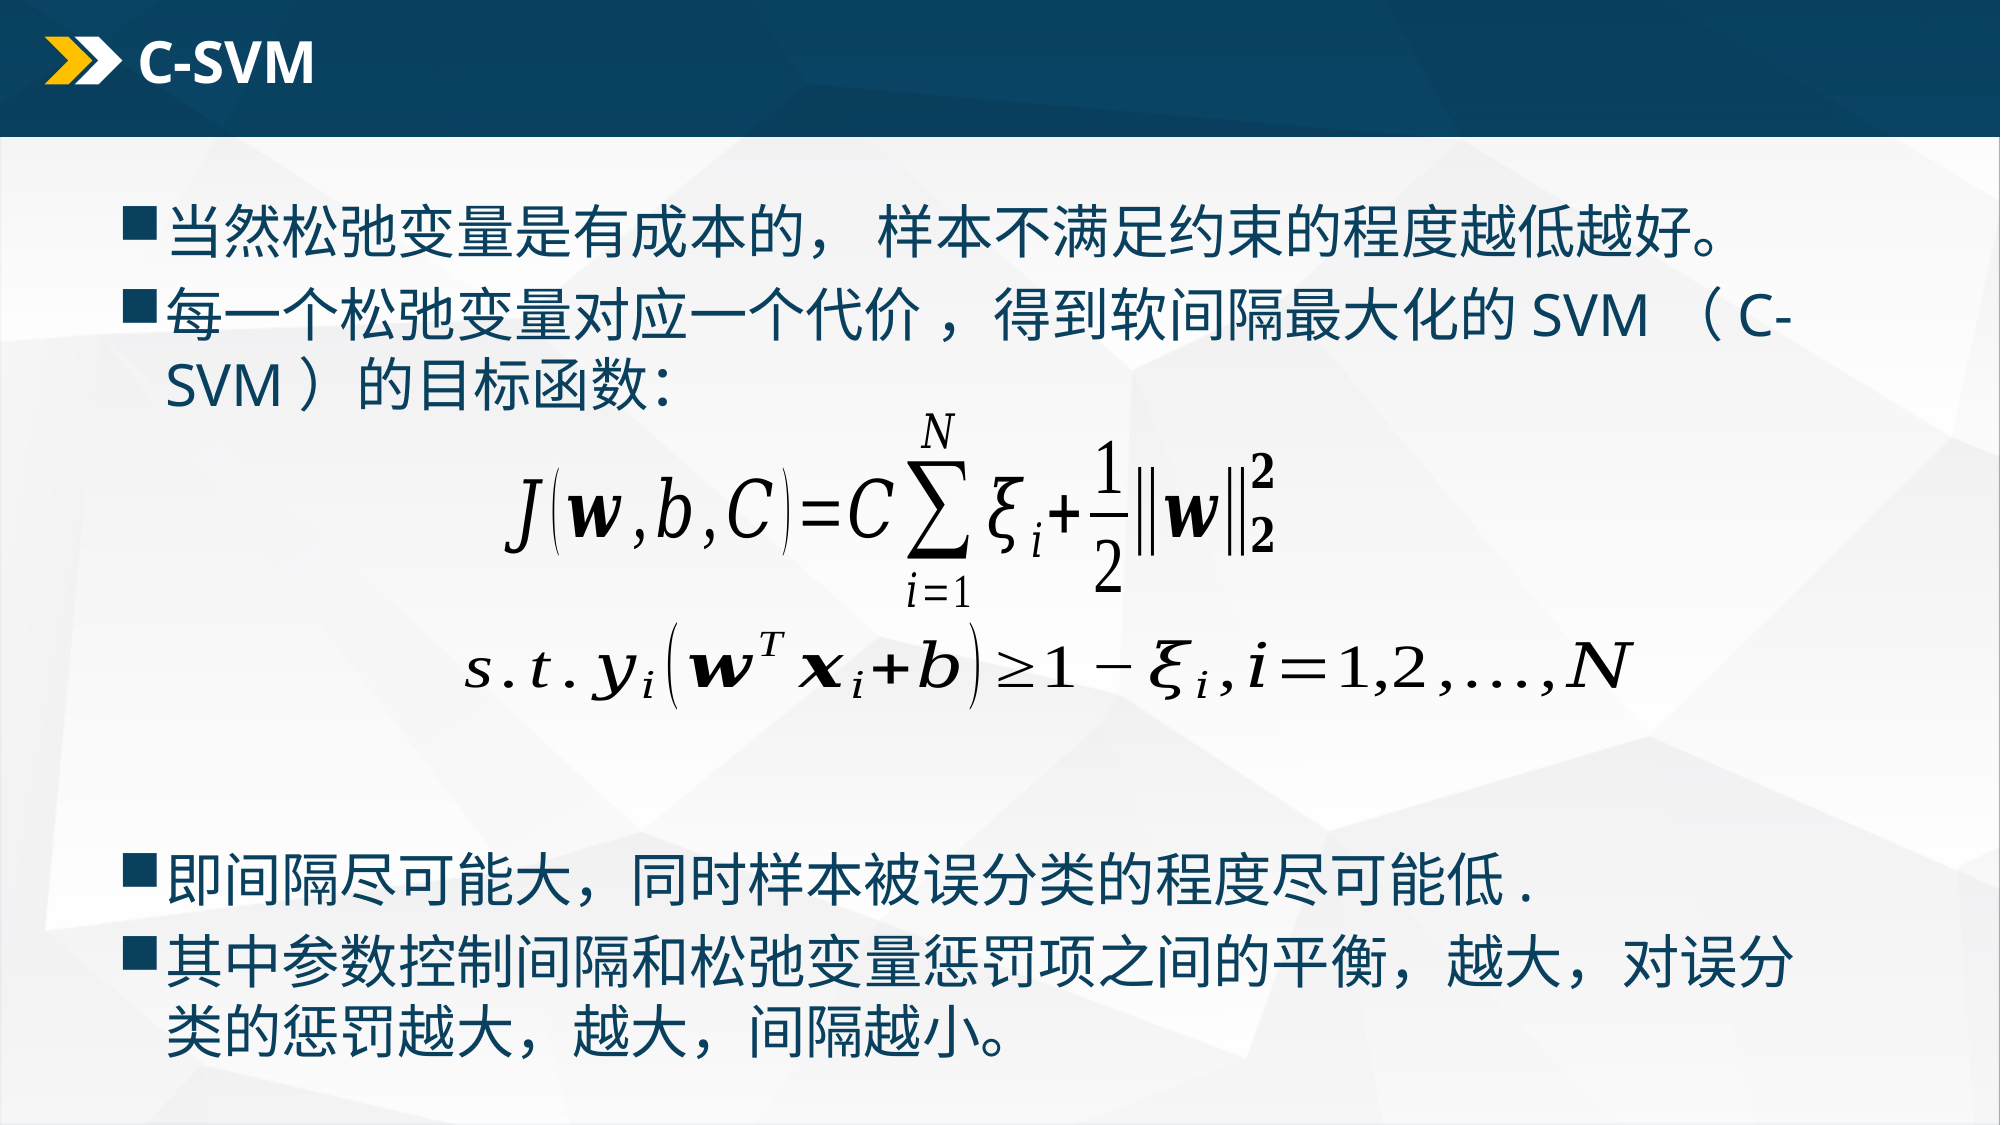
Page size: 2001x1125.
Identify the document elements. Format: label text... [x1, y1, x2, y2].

title C-SVM [122, 25, 1723, 137]
picture [0, 0, 2000, 1125]
